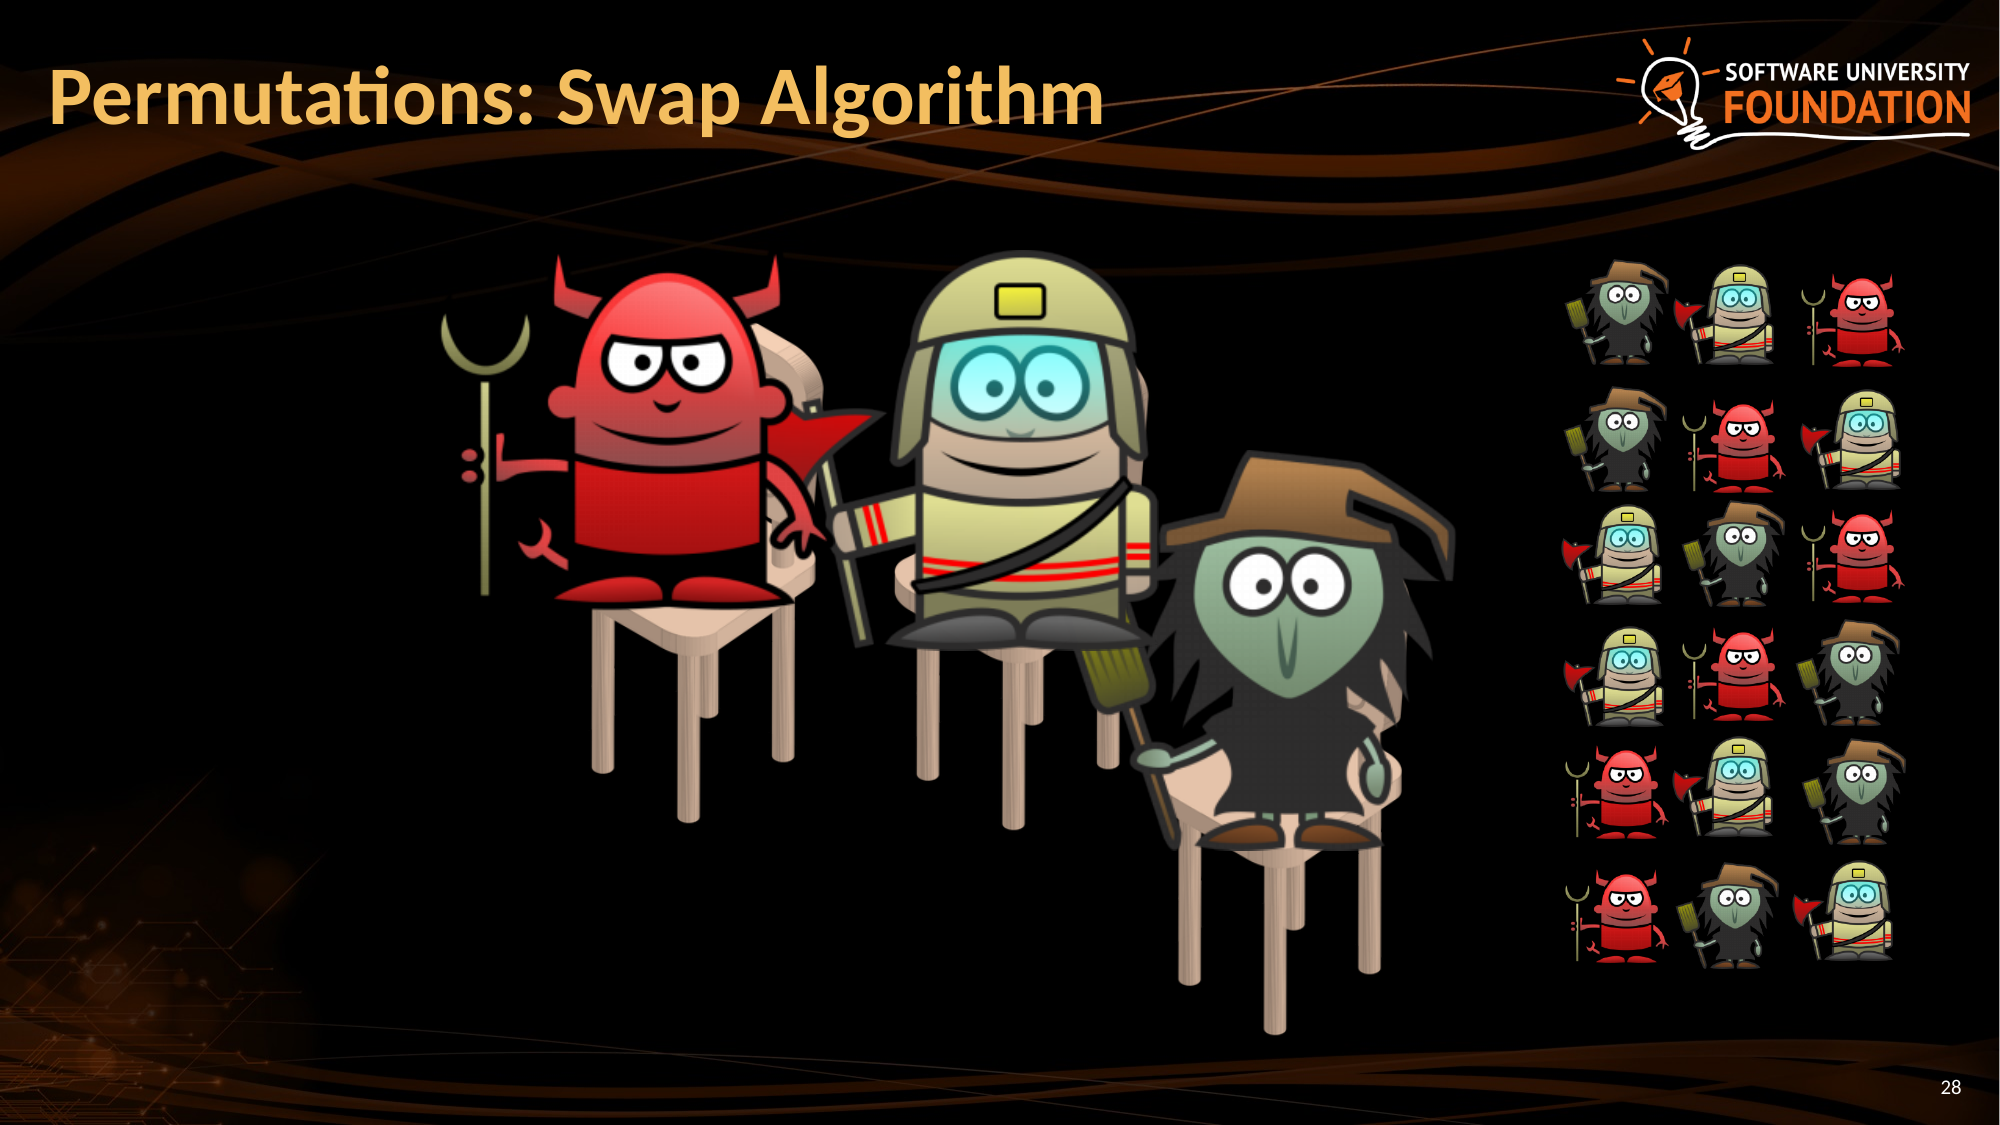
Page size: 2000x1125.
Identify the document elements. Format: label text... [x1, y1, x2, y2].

text_box <number> [1897, 1070, 1968, 1103]
text_box Permutations: Swap Algorithm [30, 6, 1602, 189]
picture [0, 0, 2000, 1125]
